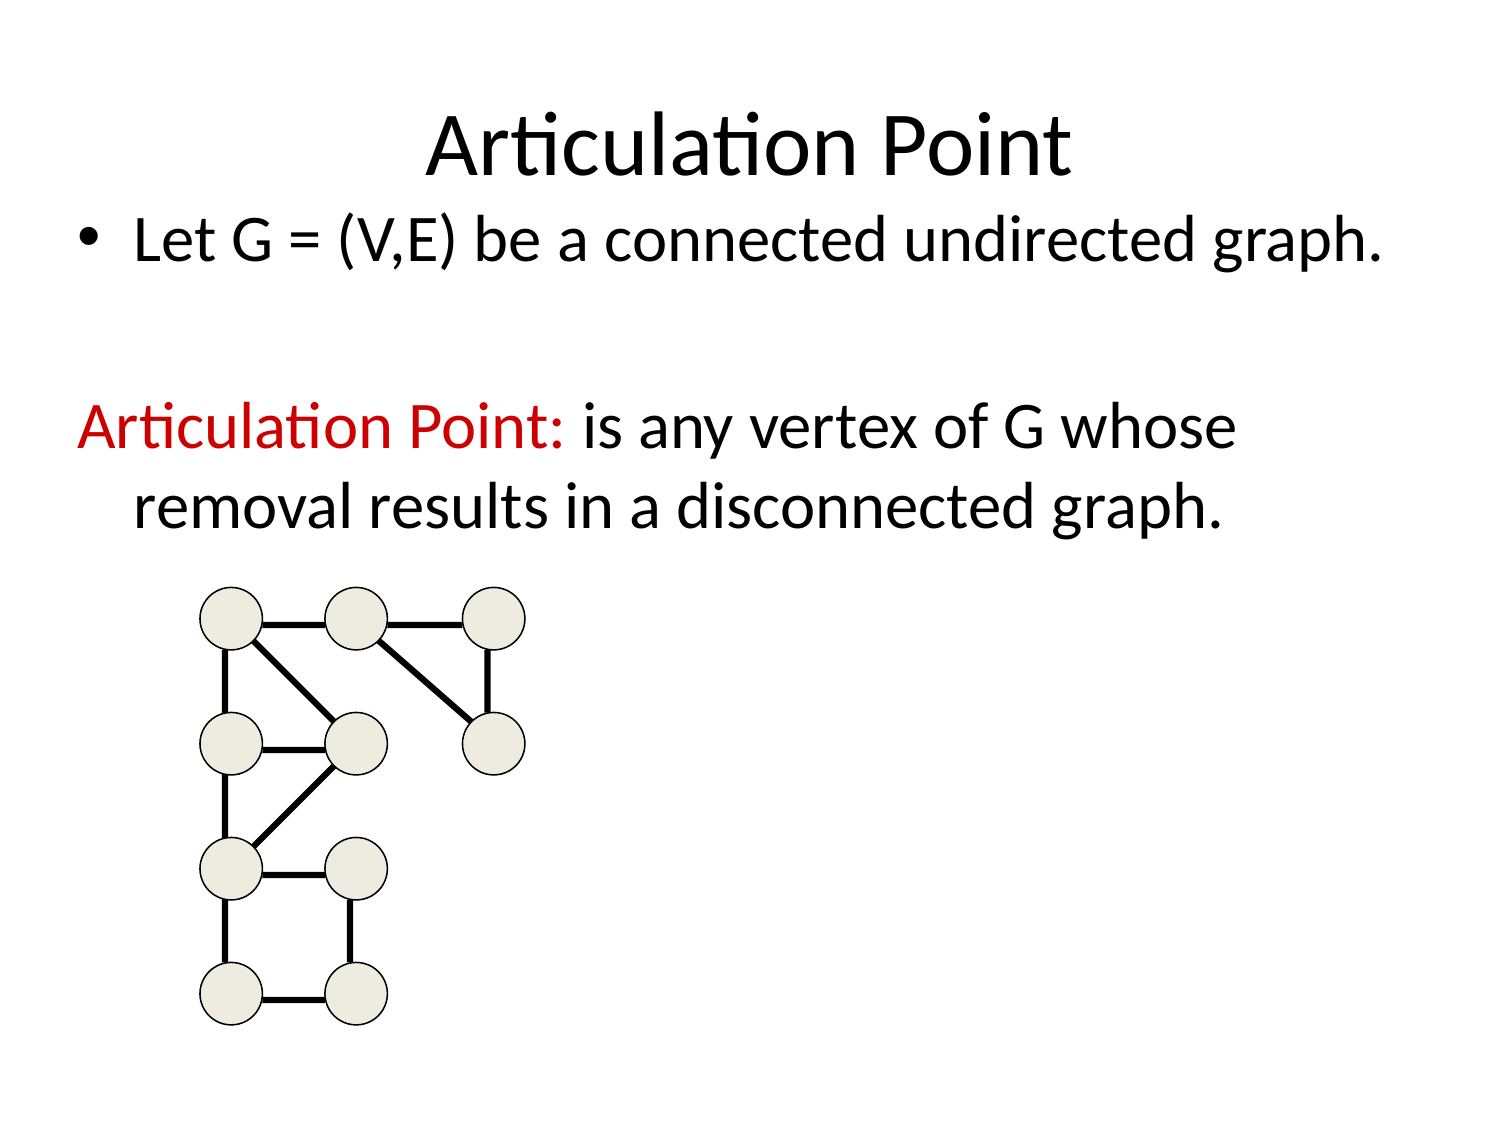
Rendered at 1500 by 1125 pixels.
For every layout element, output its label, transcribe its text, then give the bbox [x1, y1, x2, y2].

list Let G = (V,E) be a connected undirected graph. Articulation Point: is any vertex of G whose removal results in a disconnected graph. [62, 187, 1413, 1050]
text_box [199, 587, 526, 1026]
title Articulation Point [75, 45, 1425, 233]
